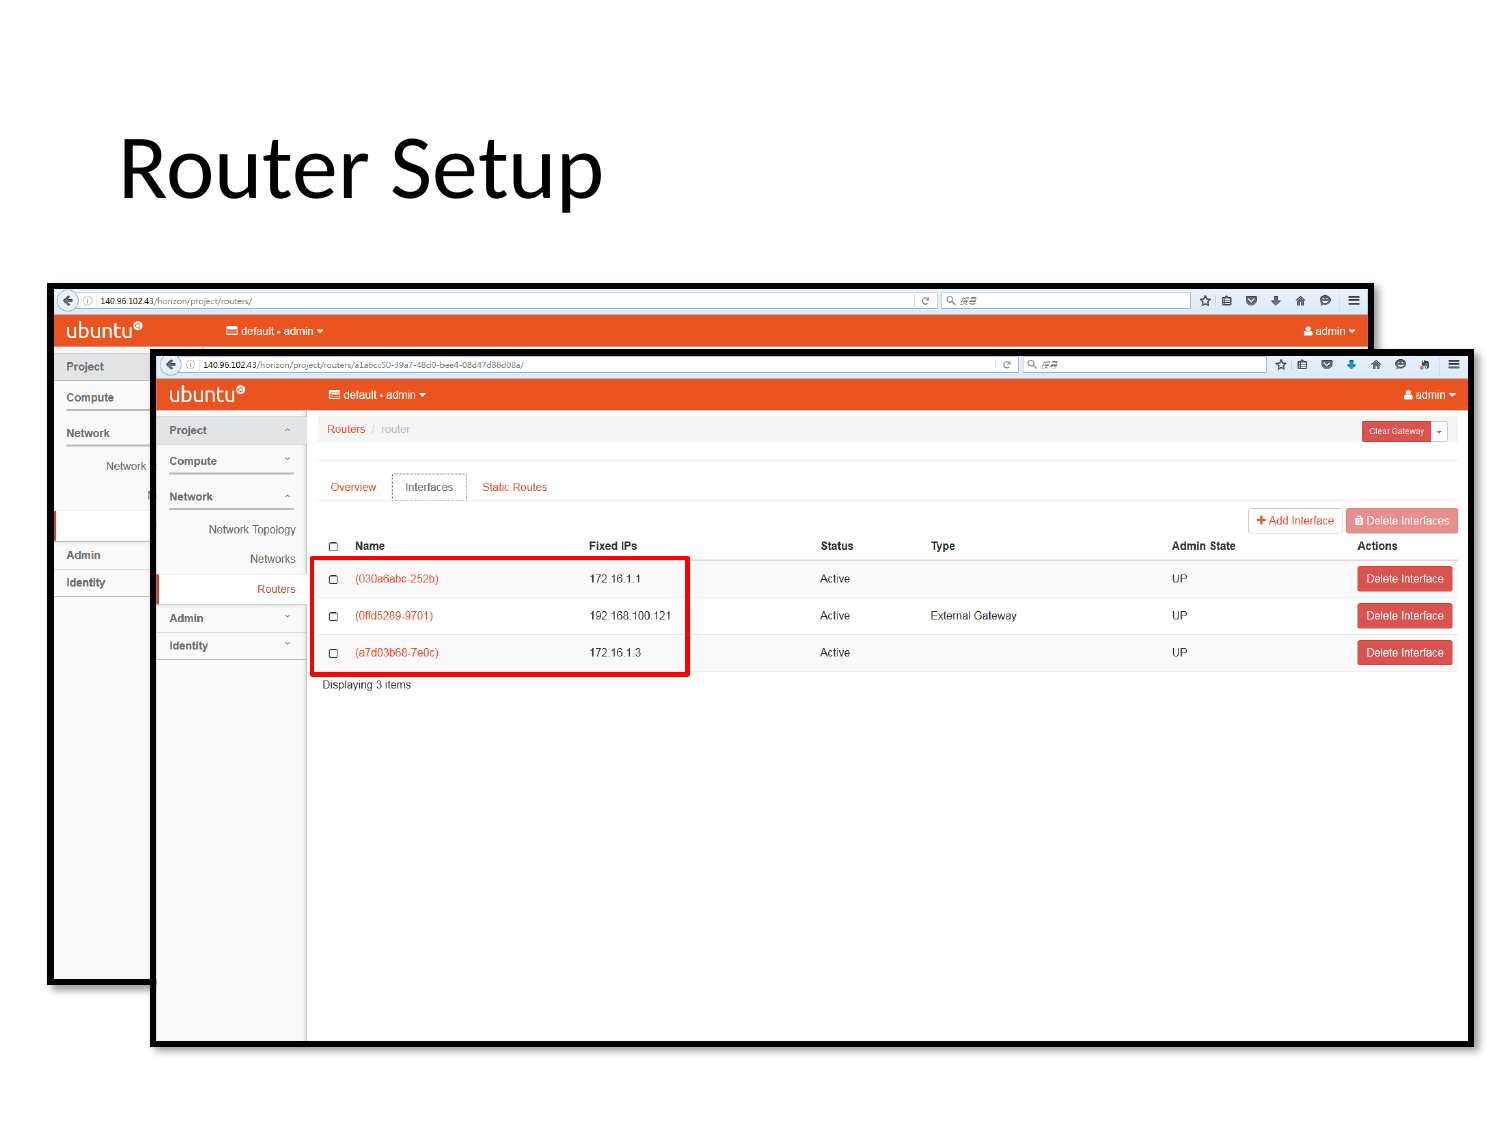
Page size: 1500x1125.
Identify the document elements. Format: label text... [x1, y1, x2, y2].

picture [53, 289, 1468, 1041]
title Router Setup [103, 59, 1397, 278]
